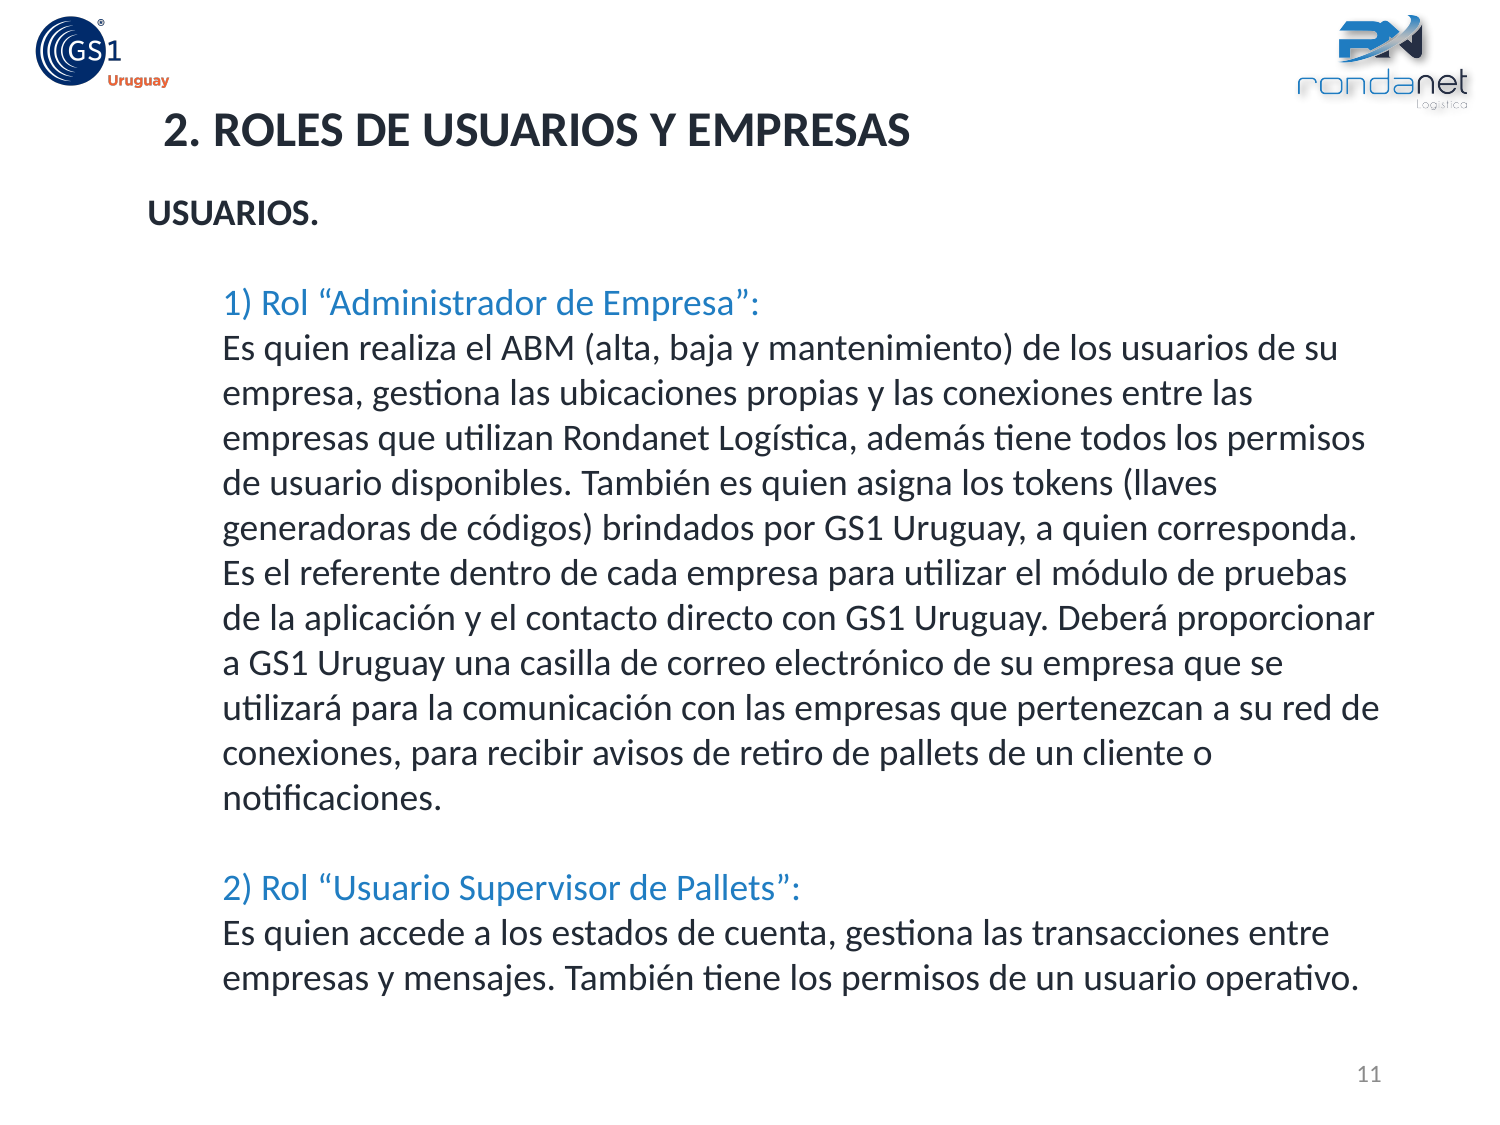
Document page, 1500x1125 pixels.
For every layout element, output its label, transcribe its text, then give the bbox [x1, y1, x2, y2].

slide_number 11 [1059, 1042, 1397, 1103]
text_box 2. ROLES DE USUARIOS Y EMPRESAS [148, 88, 959, 164]
text_box USUARIOS. 1) Rol “Administrador de Empresa”: Es quien realiza el ABM (alta, baja y mantenimiento) de los usuarios de su empresa, gestiona las ubicaciones propias y las conexiones entre las empresas que utilizan Rondanet Logística, además tiene todos los permisos de usuario disponibles. También es quien asigna los tokens (llaves generadoras de códigos) brindados por GS1 Uruguay, a quien corresponda. Es el referente dentro de cada empresa para utilizar el módulo de pruebas de la aplicación y el contacto directo con GS1 Uruguay. Deberá proporcionar a GS1 Uruguay una casilla de correo electrónico de su empresa que se utilizará para la comunicación con las empresas que pertenezcan a su red de conexiones, para recibir avisos de retiro de pallets de un cliente o notificaciones. 2) Rol “Usuario Supervisor de Pallets”: Es quien accede a los estados de cuenta, gestiona las transacciones entre empresas y mensajes. También tiene los permisos de un usuario operativo. [132, 181, 1397, 1006]
picture [1298, 15, 1467, 110]
picture [33, 15, 171, 89]
